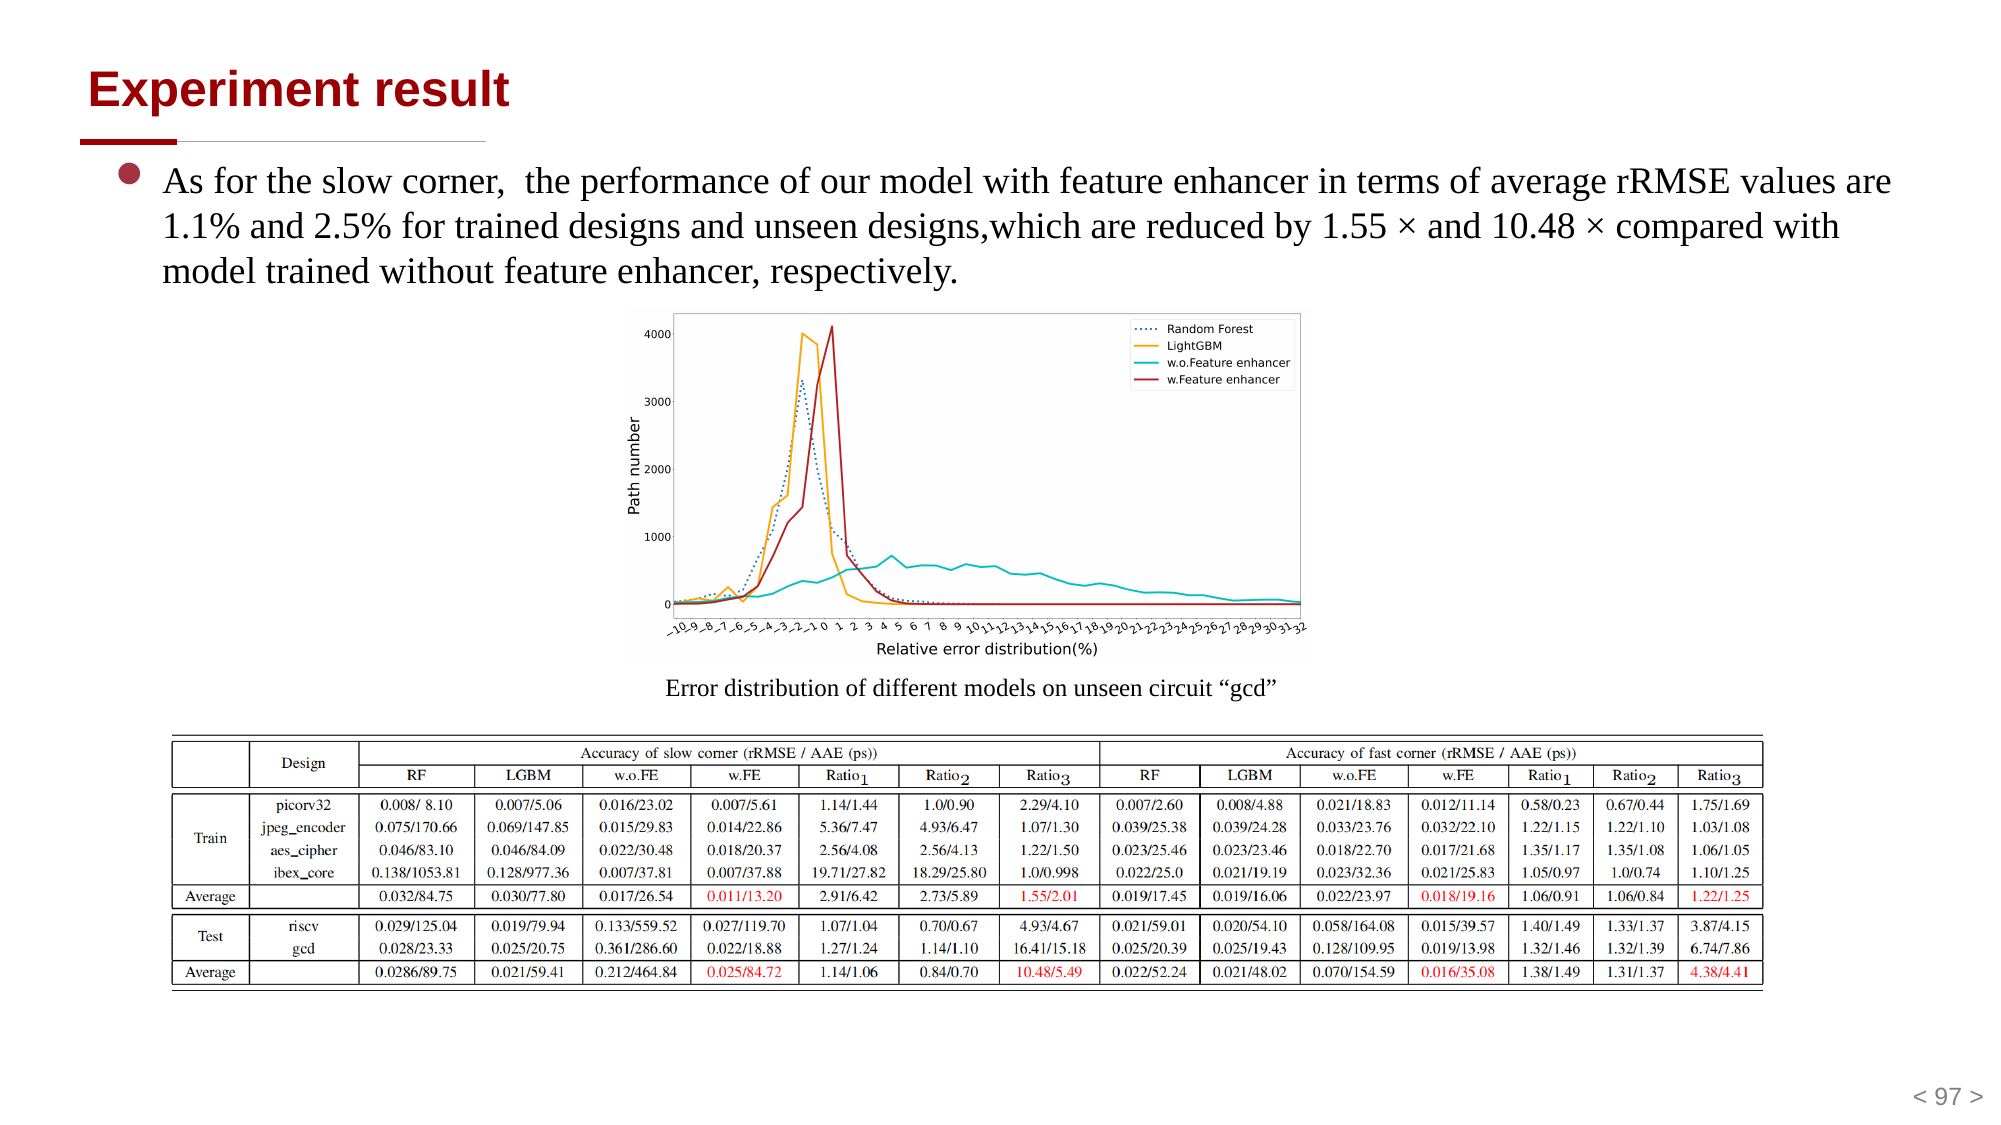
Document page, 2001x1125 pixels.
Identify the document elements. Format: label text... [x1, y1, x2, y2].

slide_number < 97 > [1548, 1071, 1999, 1120]
picture [624, 307, 1312, 660]
text_box Error distribution of different models on unseen circuit “gcd” [650, 668, 1303, 709]
title Experiment result [72, 39, 1559, 141]
picture [162, 725, 1774, 994]
text_box As for the slow corner, the performance of our model with feature enhancer in terms of average rRMSE values are 1.1% and 2.5% for trained designs and unseen designs,which are reduced by 1.55 × and 10.48 × compared with model trained without feature enhancer, respectively. [25, 148, 1928, 299]
